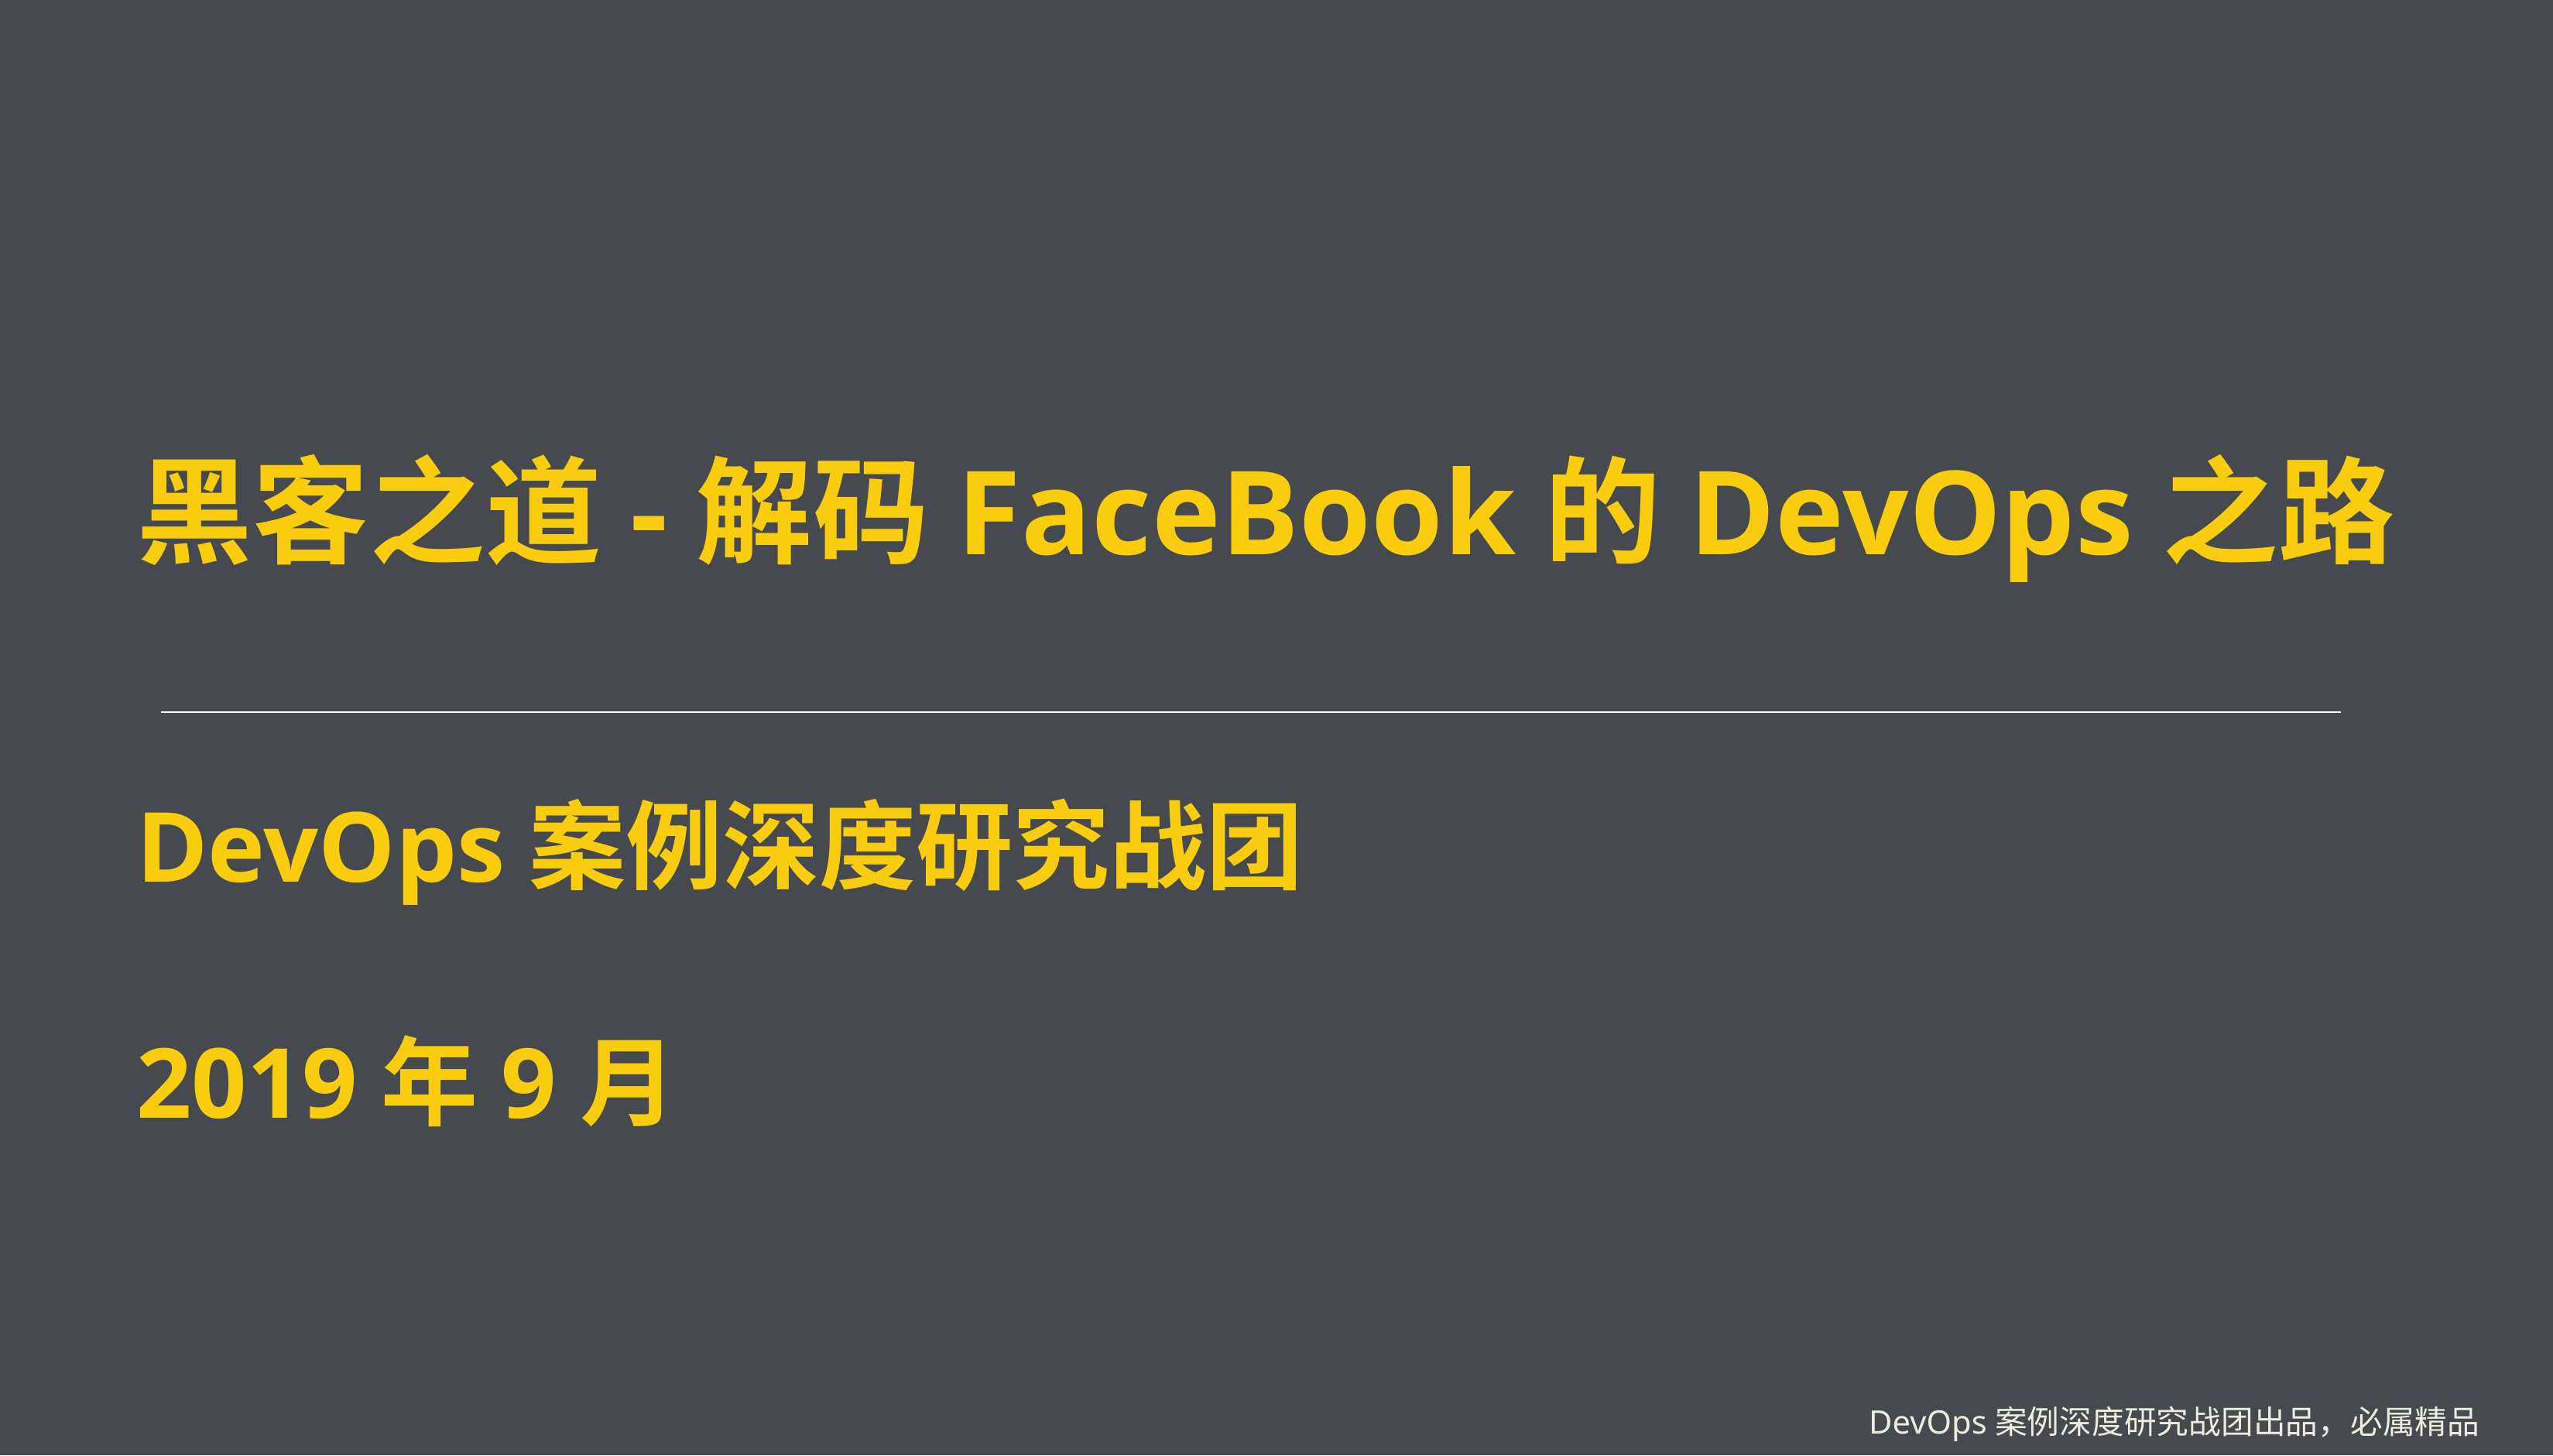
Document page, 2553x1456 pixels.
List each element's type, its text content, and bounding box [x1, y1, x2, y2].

text_box DevOps案例深度研究战团 2019年9月 [135, 783, 1605, 1138]
text_box 黑客之道-解码FaceBook的DevOps之路 [135, 437, 2438, 634]
